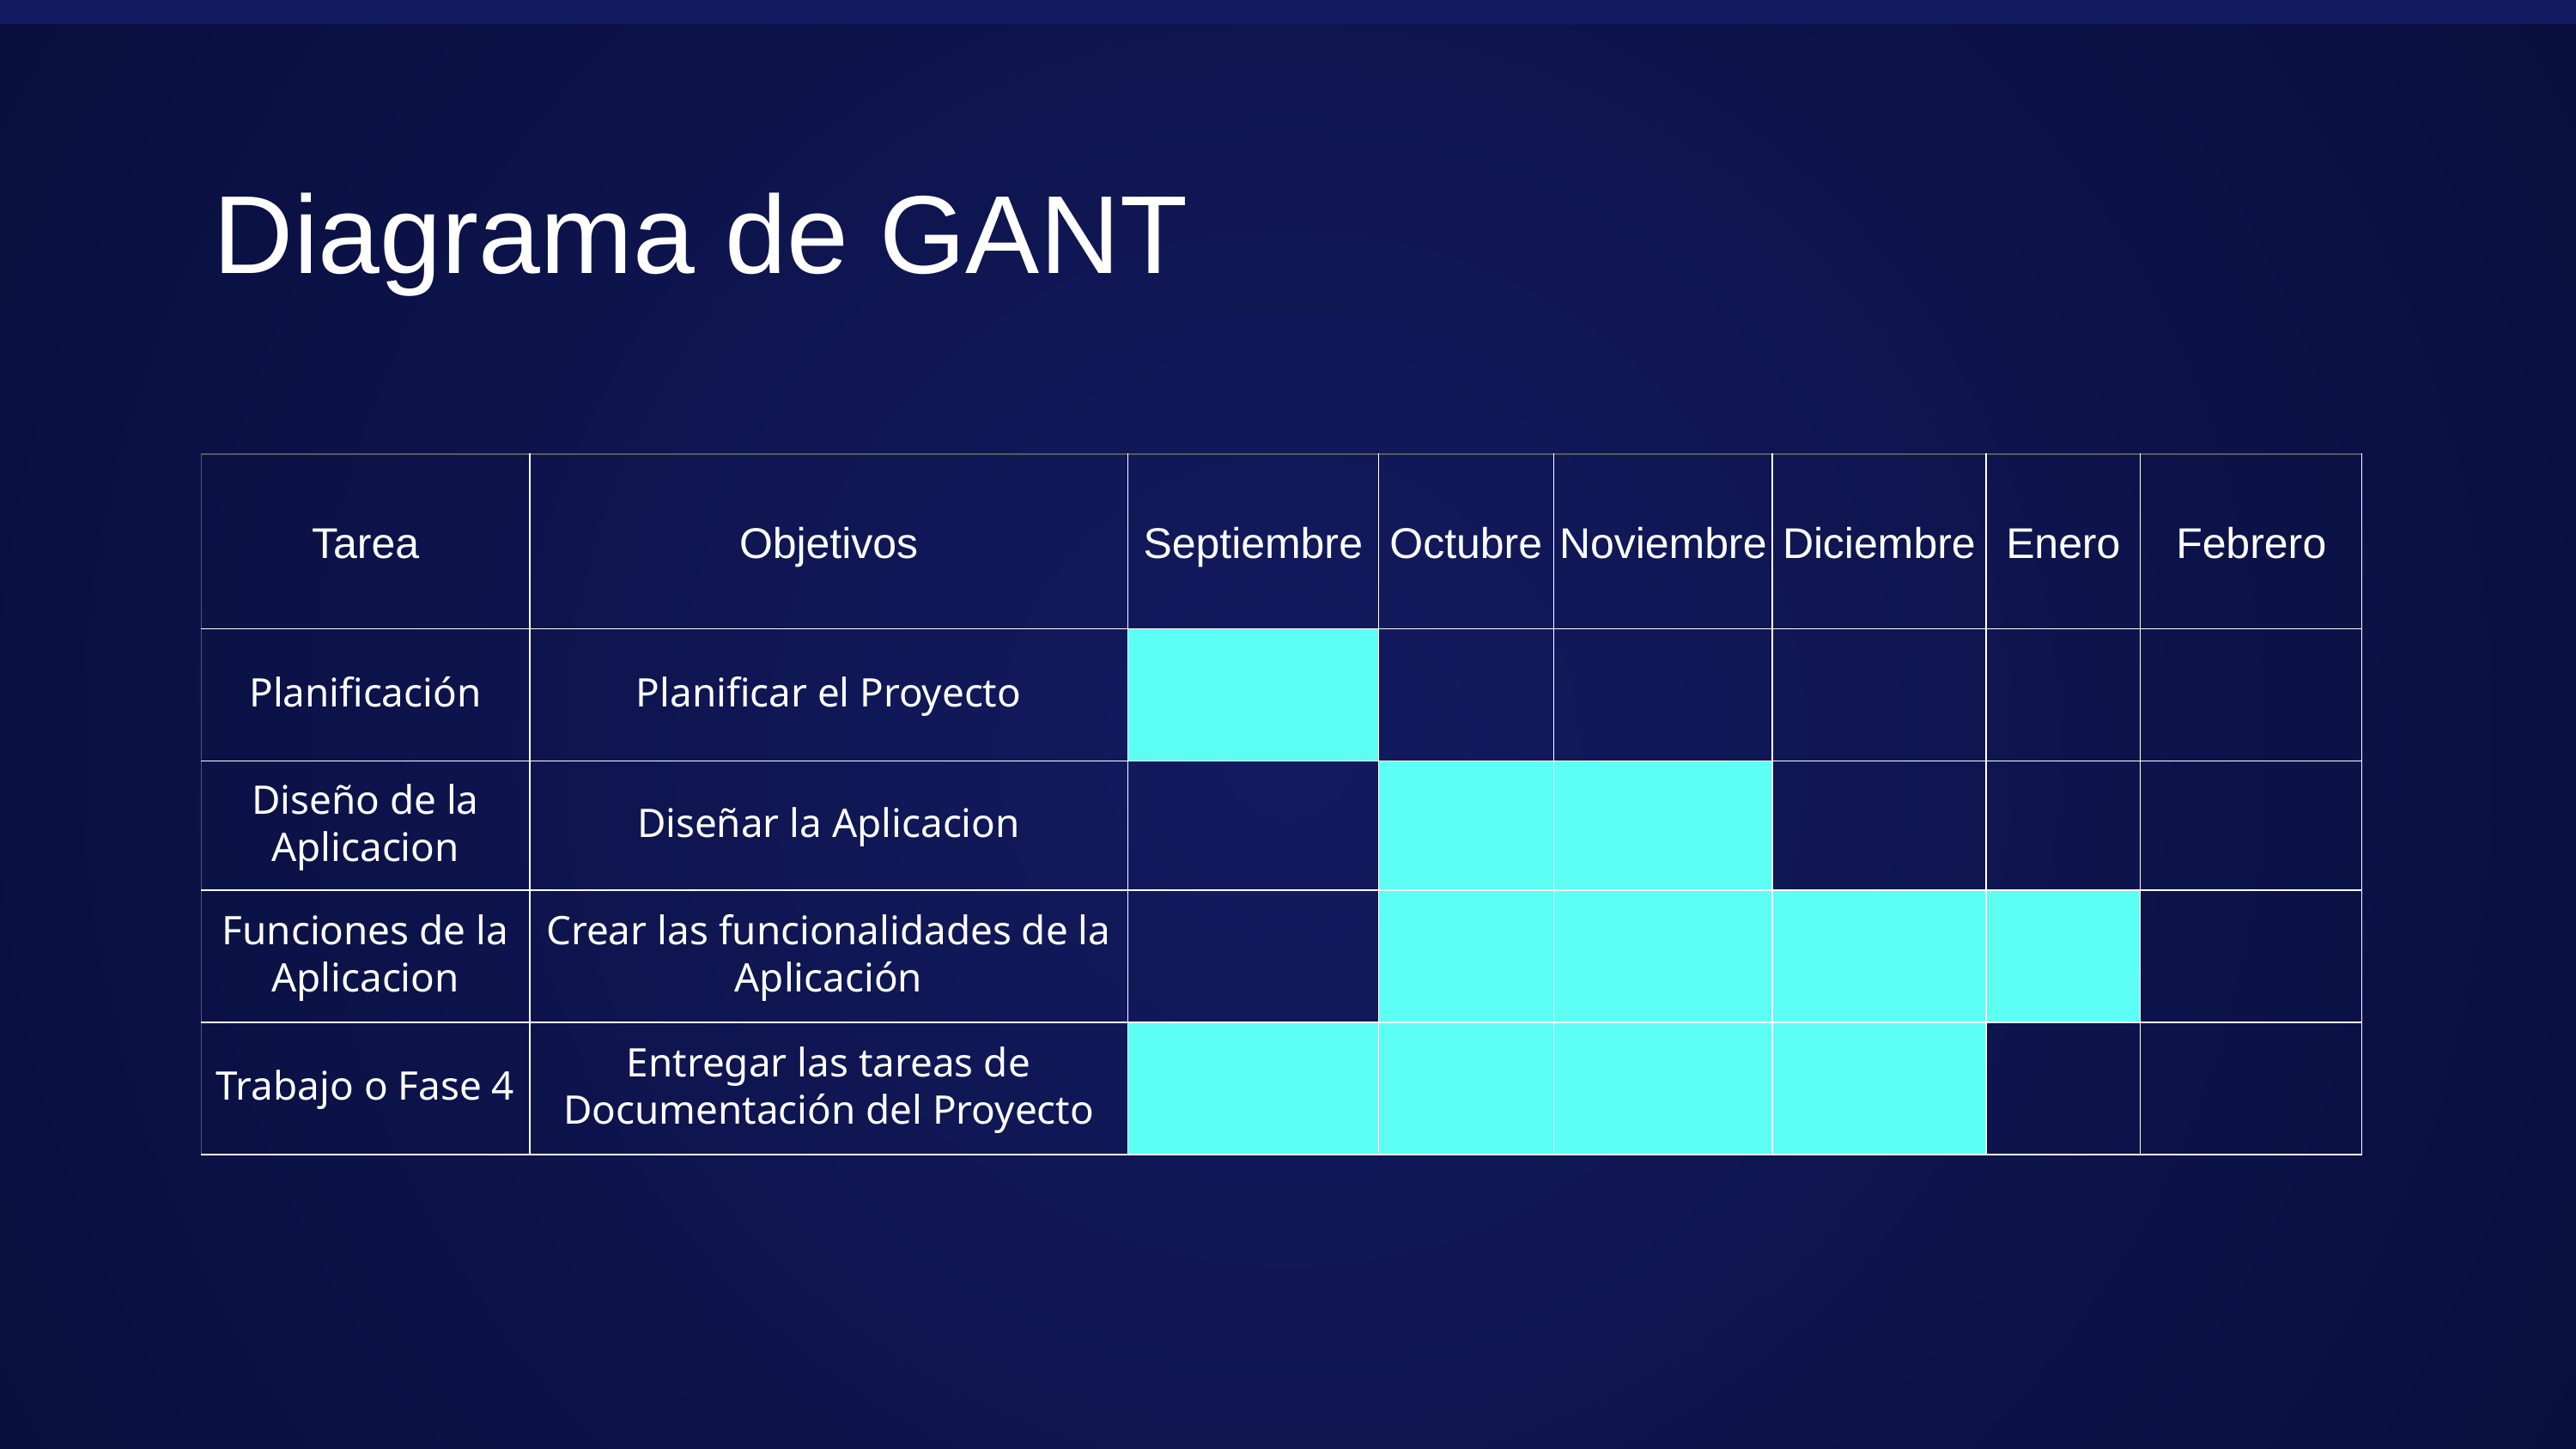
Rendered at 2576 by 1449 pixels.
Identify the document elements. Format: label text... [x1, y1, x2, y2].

text_box [0, 24, 2576, 1449]
table_cell Planificar el Proyecto [531, 629, 1127, 761]
table_cell [1379, 761, 1553, 889]
table_cell [1128, 891, 1378, 1022]
table_cell [1987, 891, 2140, 1022]
table_cell [1554, 629, 1771, 761]
table_cell [1554, 1023, 1771, 1154]
table_cell Diseñar la Aplicacion [531, 761, 1127, 889]
table_cell [1128, 629, 1378, 761]
table_header Diciembre [1773, 455, 1985, 628]
table_cell [2141, 891, 2361, 1022]
table_cell [1987, 761, 2140, 889]
table_cell Trabajo o Fase 4 [202, 1023, 529, 1154]
table_cell [1554, 891, 1771, 1022]
table_cell [1128, 761, 1378, 889]
table_header Objetivos [531, 455, 1127, 628]
table_cell Diseño de la Aplicacion [202, 761, 529, 889]
table_cell [1379, 891, 1553, 1022]
table_cell Planificación [202, 629, 529, 761]
table_cell [1987, 629, 2140, 761]
table_cell Entregar las tareas de Documentación del Proyecto [531, 1023, 1127, 1154]
table_cell [2141, 629, 2361, 761]
table_cell [1554, 761, 1771, 889]
table_header Febrero [2141, 455, 2361, 628]
table_header Enero [1987, 455, 2140, 628]
table_cell Funciones de la Aplicacion [202, 891, 529, 1022]
table_cell [1379, 629, 1553, 761]
table_cell [2141, 761, 2361, 889]
table_cell [2141, 1023, 2361, 1154]
table_header Septiembre [1128, 455, 1378, 628]
table_cell [1987, 1023, 2140, 1154]
table_header Octubre [1379, 455, 1553, 628]
table_cell [1773, 629, 1985, 761]
table_cell [1773, 891, 1985, 1022]
table_cell [1773, 1023, 1985, 1154]
table_cell [1773, 761, 1985, 889]
table_cell Crear las funcionalidades de la Aplicación [531, 891, 1127, 1022]
table_header Noviembre [1554, 455, 1771, 628]
table_cell [1379, 1023, 1553, 1154]
table_header Tarea [202, 455, 529, 628]
text_box Diagrama de GANT [213, 162, 2362, 296]
